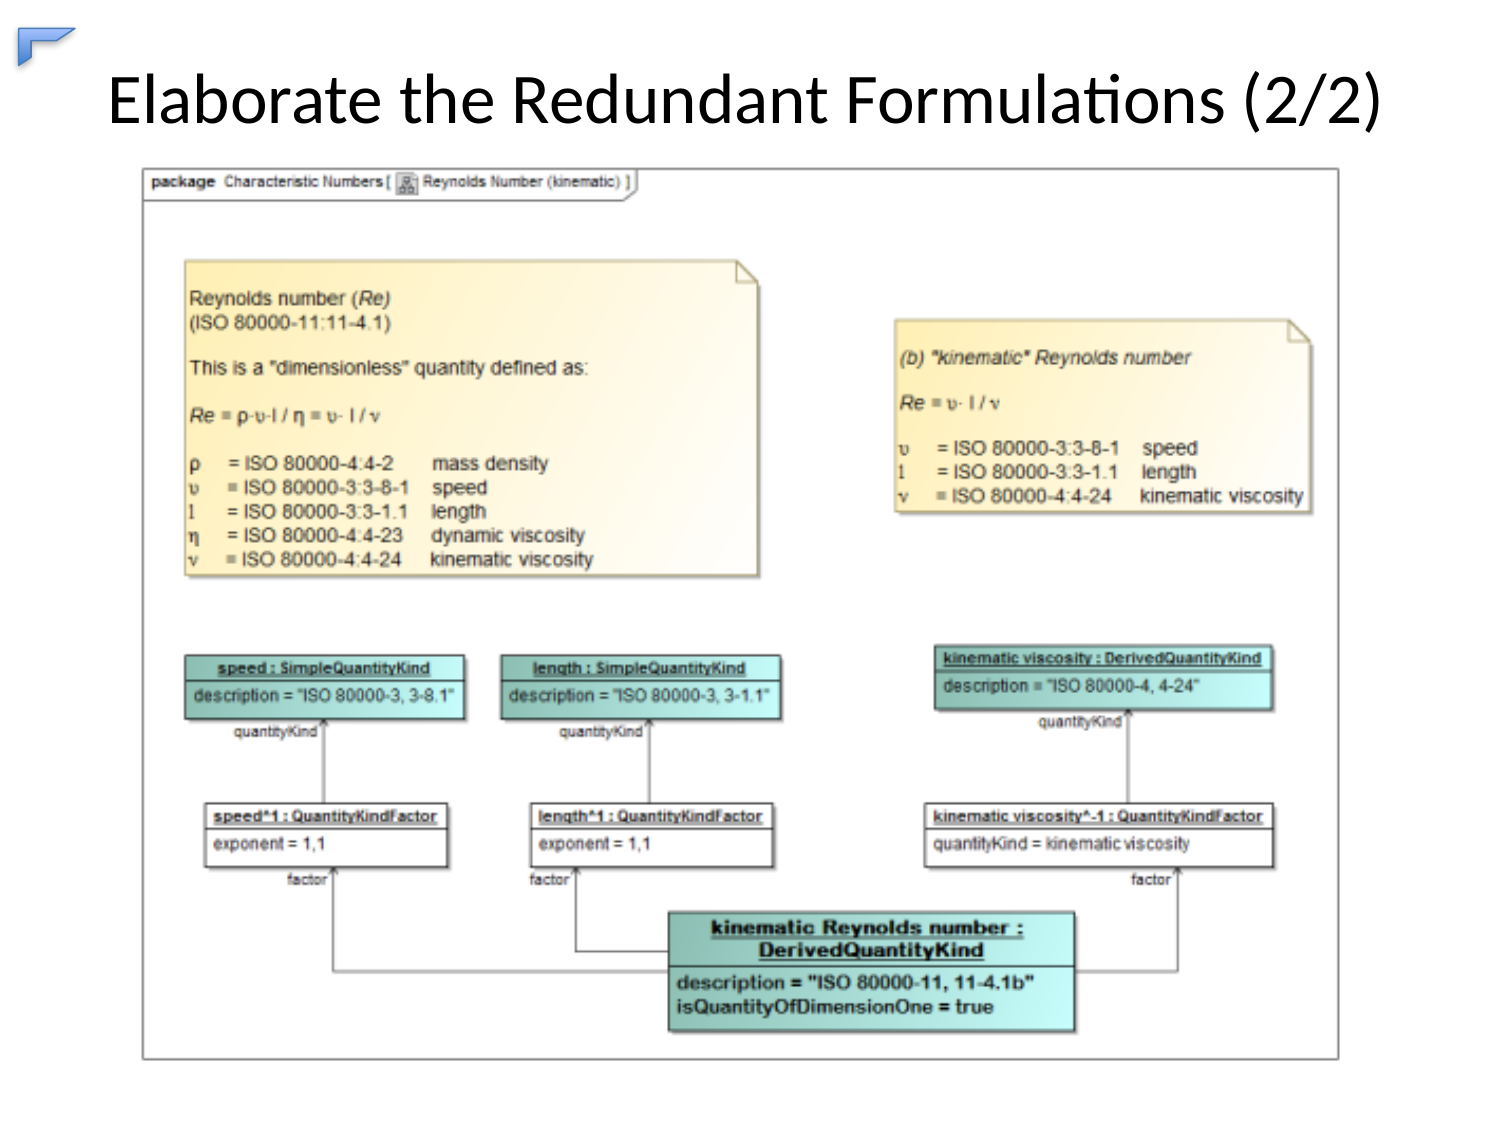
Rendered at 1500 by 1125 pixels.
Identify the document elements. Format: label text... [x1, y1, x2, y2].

picture [135, 162, 1359, 1080]
title Elaborate the Redundant Formulations (2/2) [27, 45, 1466, 146]
text_box [17, 27, 76, 66]
